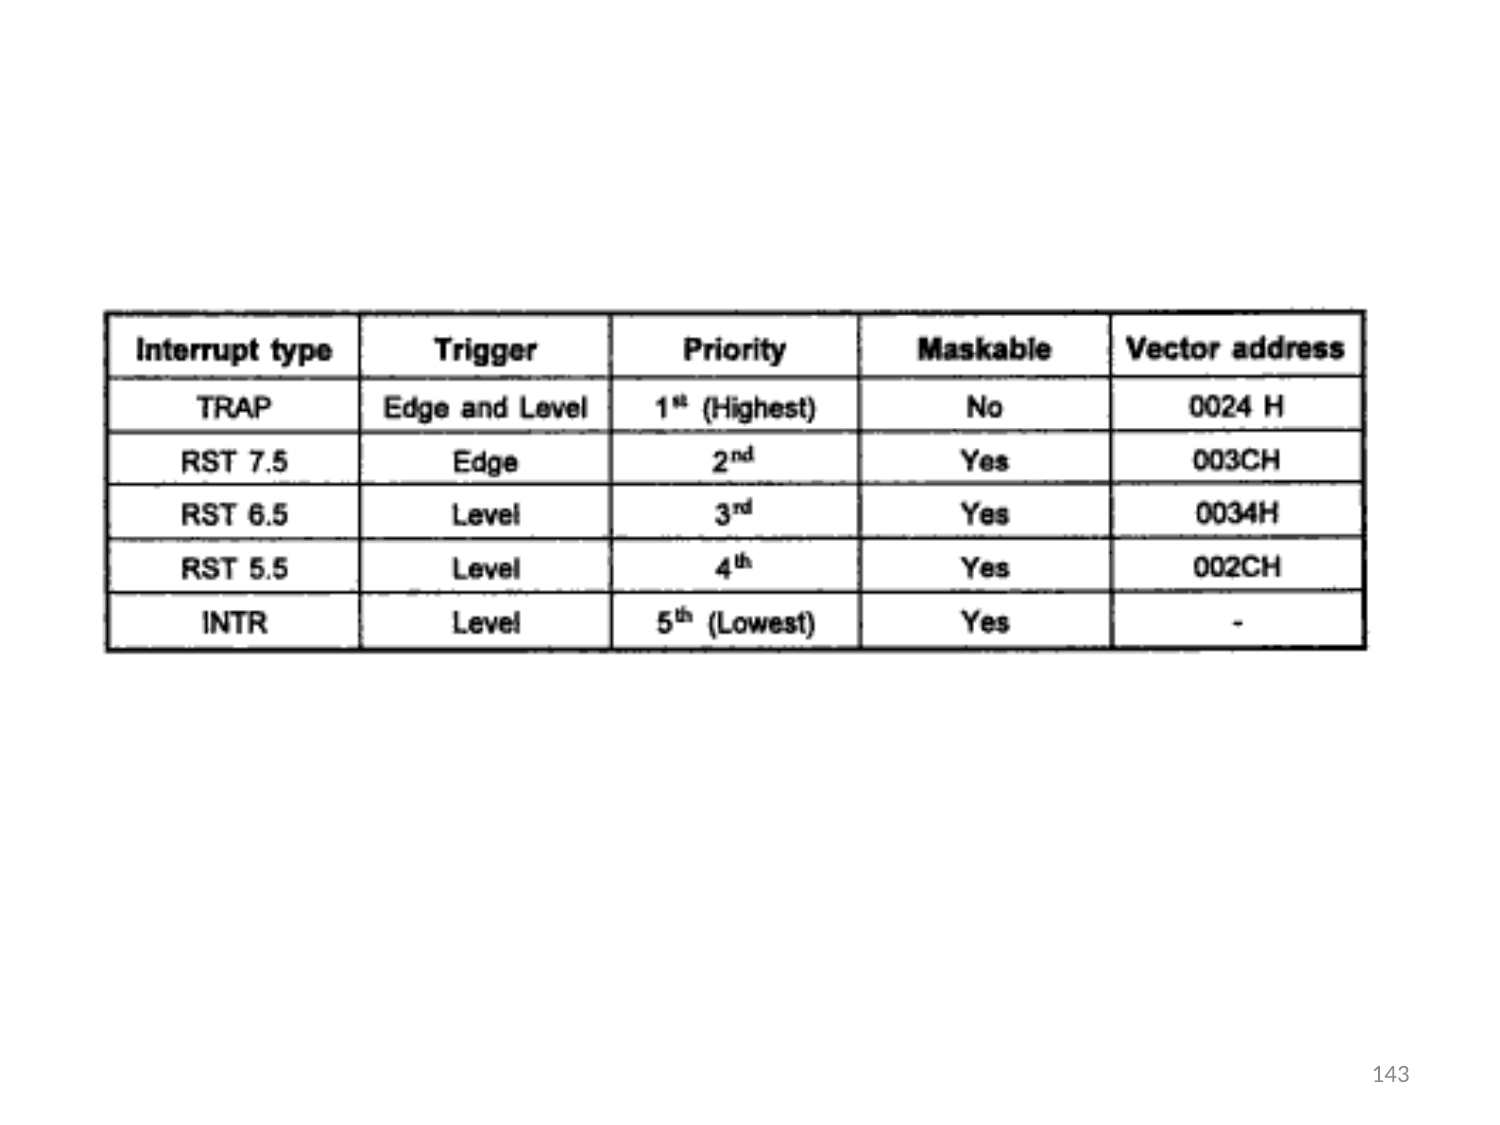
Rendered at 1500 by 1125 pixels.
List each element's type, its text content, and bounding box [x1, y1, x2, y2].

picture [87, 299, 1385, 663]
slide_number 143 [1074, 1042, 1425, 1103]
